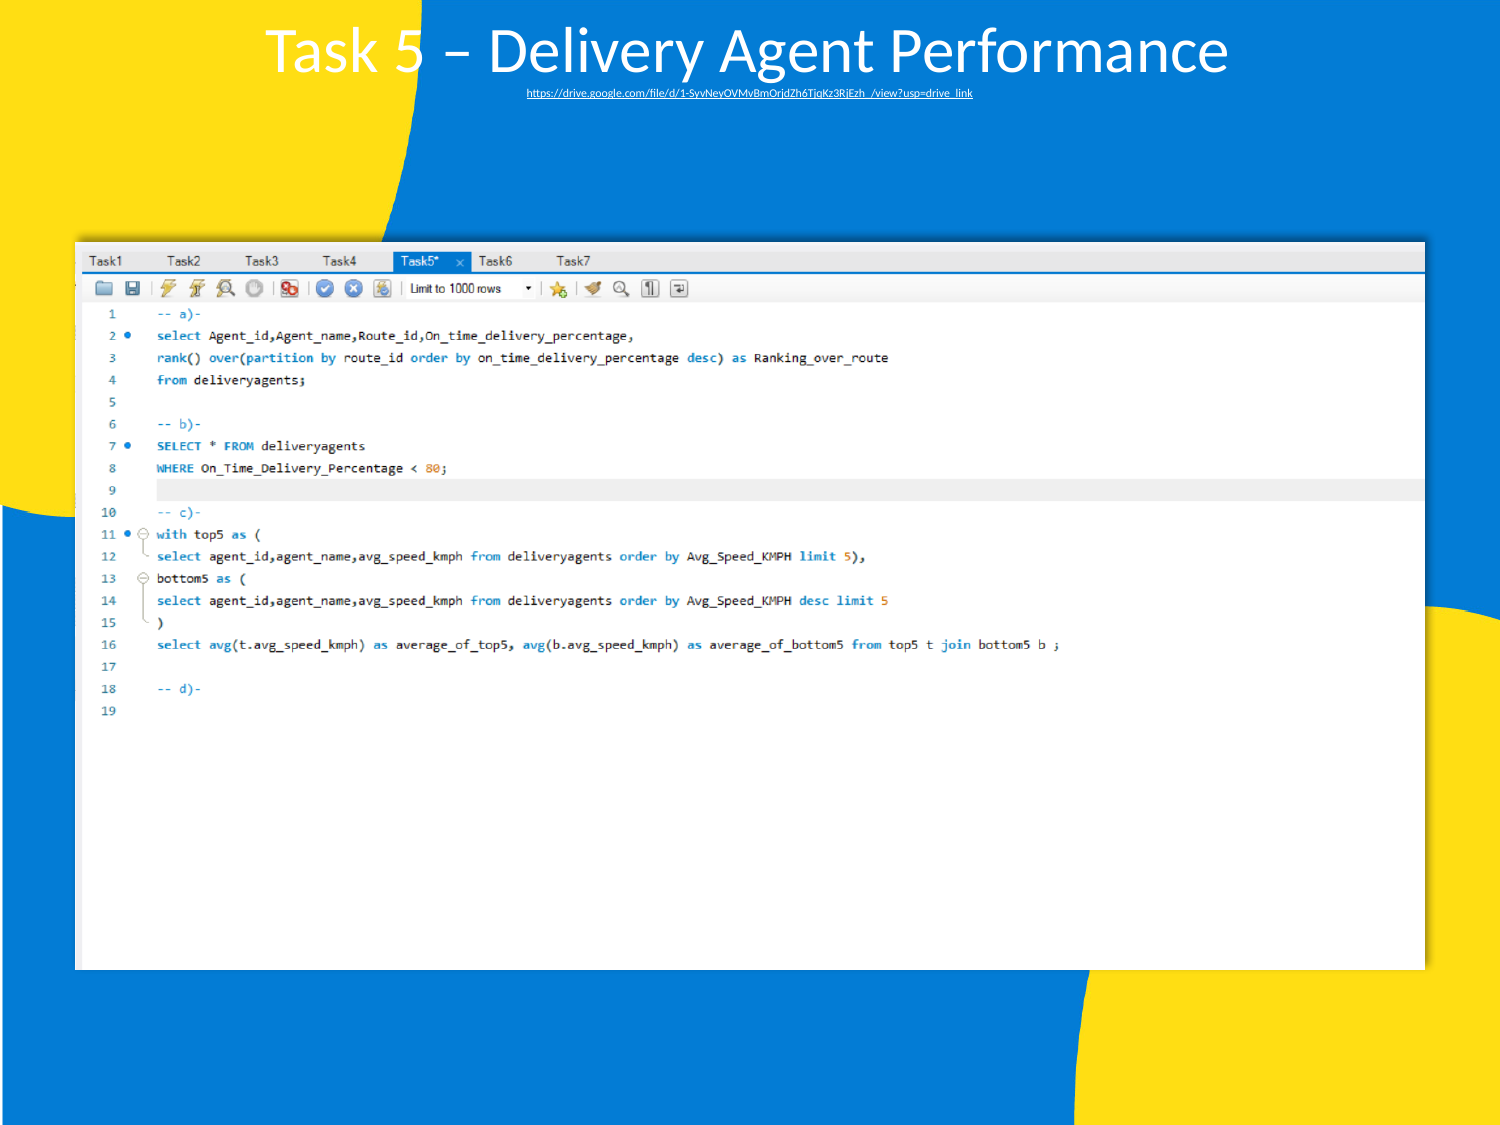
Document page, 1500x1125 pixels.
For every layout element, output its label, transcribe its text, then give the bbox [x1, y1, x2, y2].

title Task 5 – Delivery Agent Performance https://drive.google.com/file/d/1-SyvNeyOVMvBmOrjdZh6TjqKz3RjEzh_/view?usp=drive_link [75, 0, 1425, 108]
picture [0, 0, 1500, 1125]
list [74, 242, 1426, 971]
